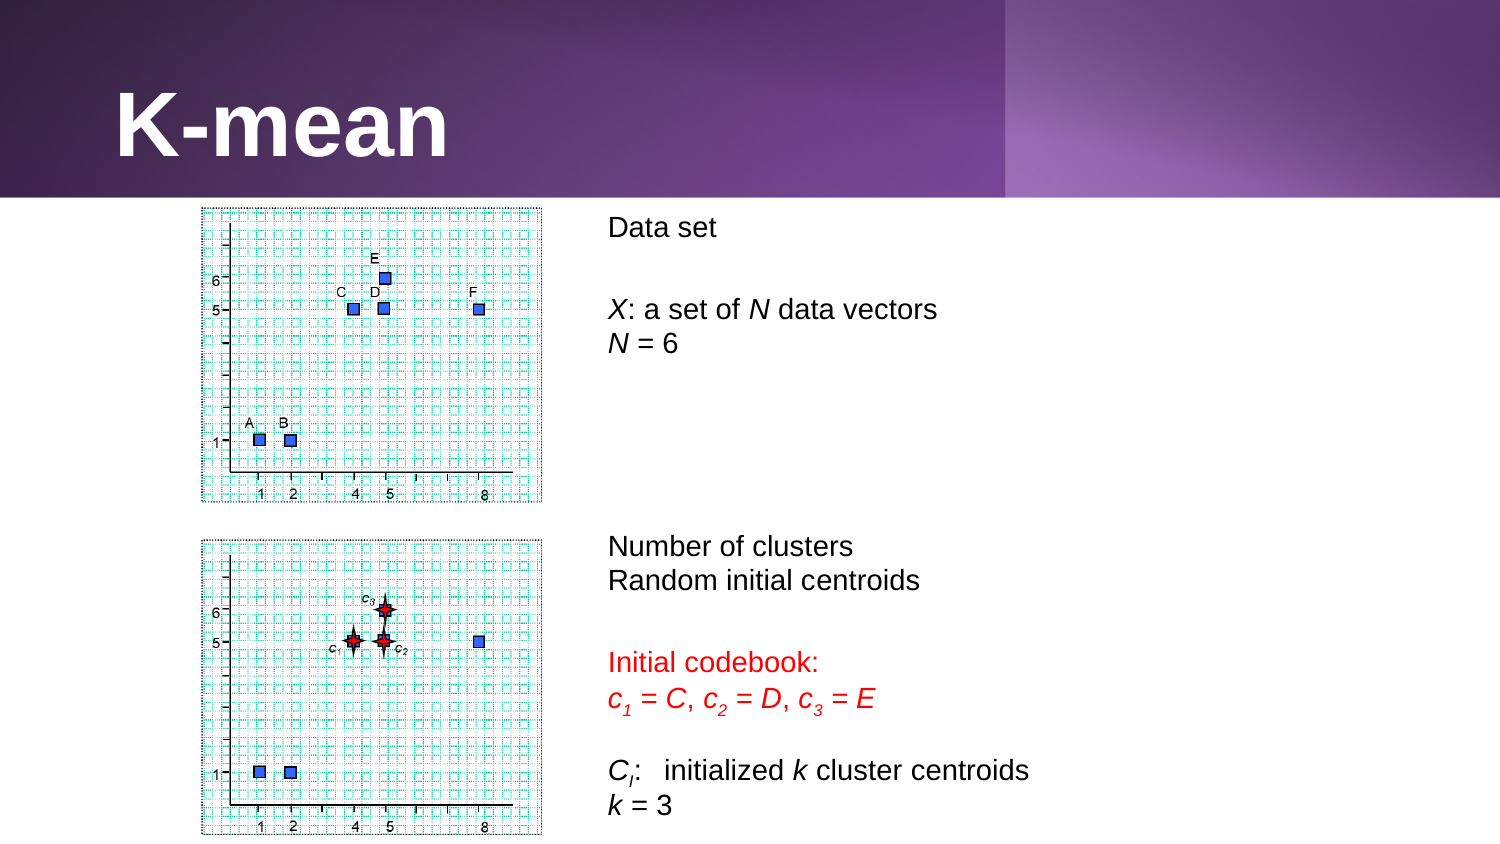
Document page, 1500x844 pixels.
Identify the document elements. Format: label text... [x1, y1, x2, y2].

picture [200, 539, 542, 844]
title K-mean [103, 44, 1397, 208]
picture [0, 0, 1500, 199]
picture [200, 207, 542, 512]
text_box Data set X: a set of N data vectors N = 6 Number of clusters Random initial centroids Initial codebook: c1 = C, c2 = D, c3 = E CI: initialized k cluster centroids k = 3 [593, 208, 1232, 830]
